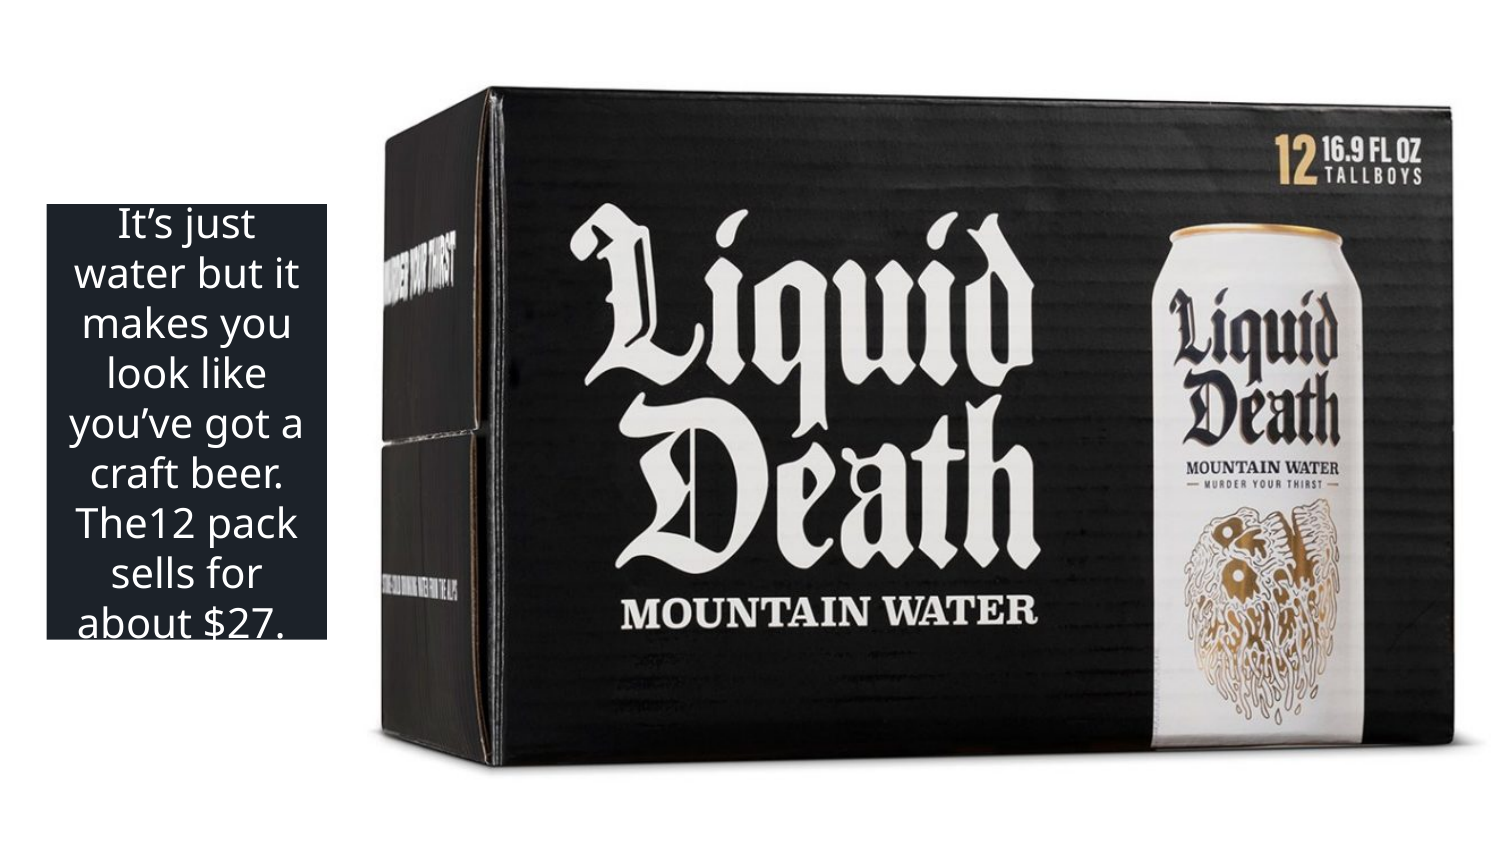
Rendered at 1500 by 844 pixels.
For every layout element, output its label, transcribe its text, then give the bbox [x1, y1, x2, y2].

text_box It’s just water but it makes you look like you’ve got a craft beer. The12 pack sells for about $27. [46, 203, 328, 641]
picture [340, 0, 1500, 844]
